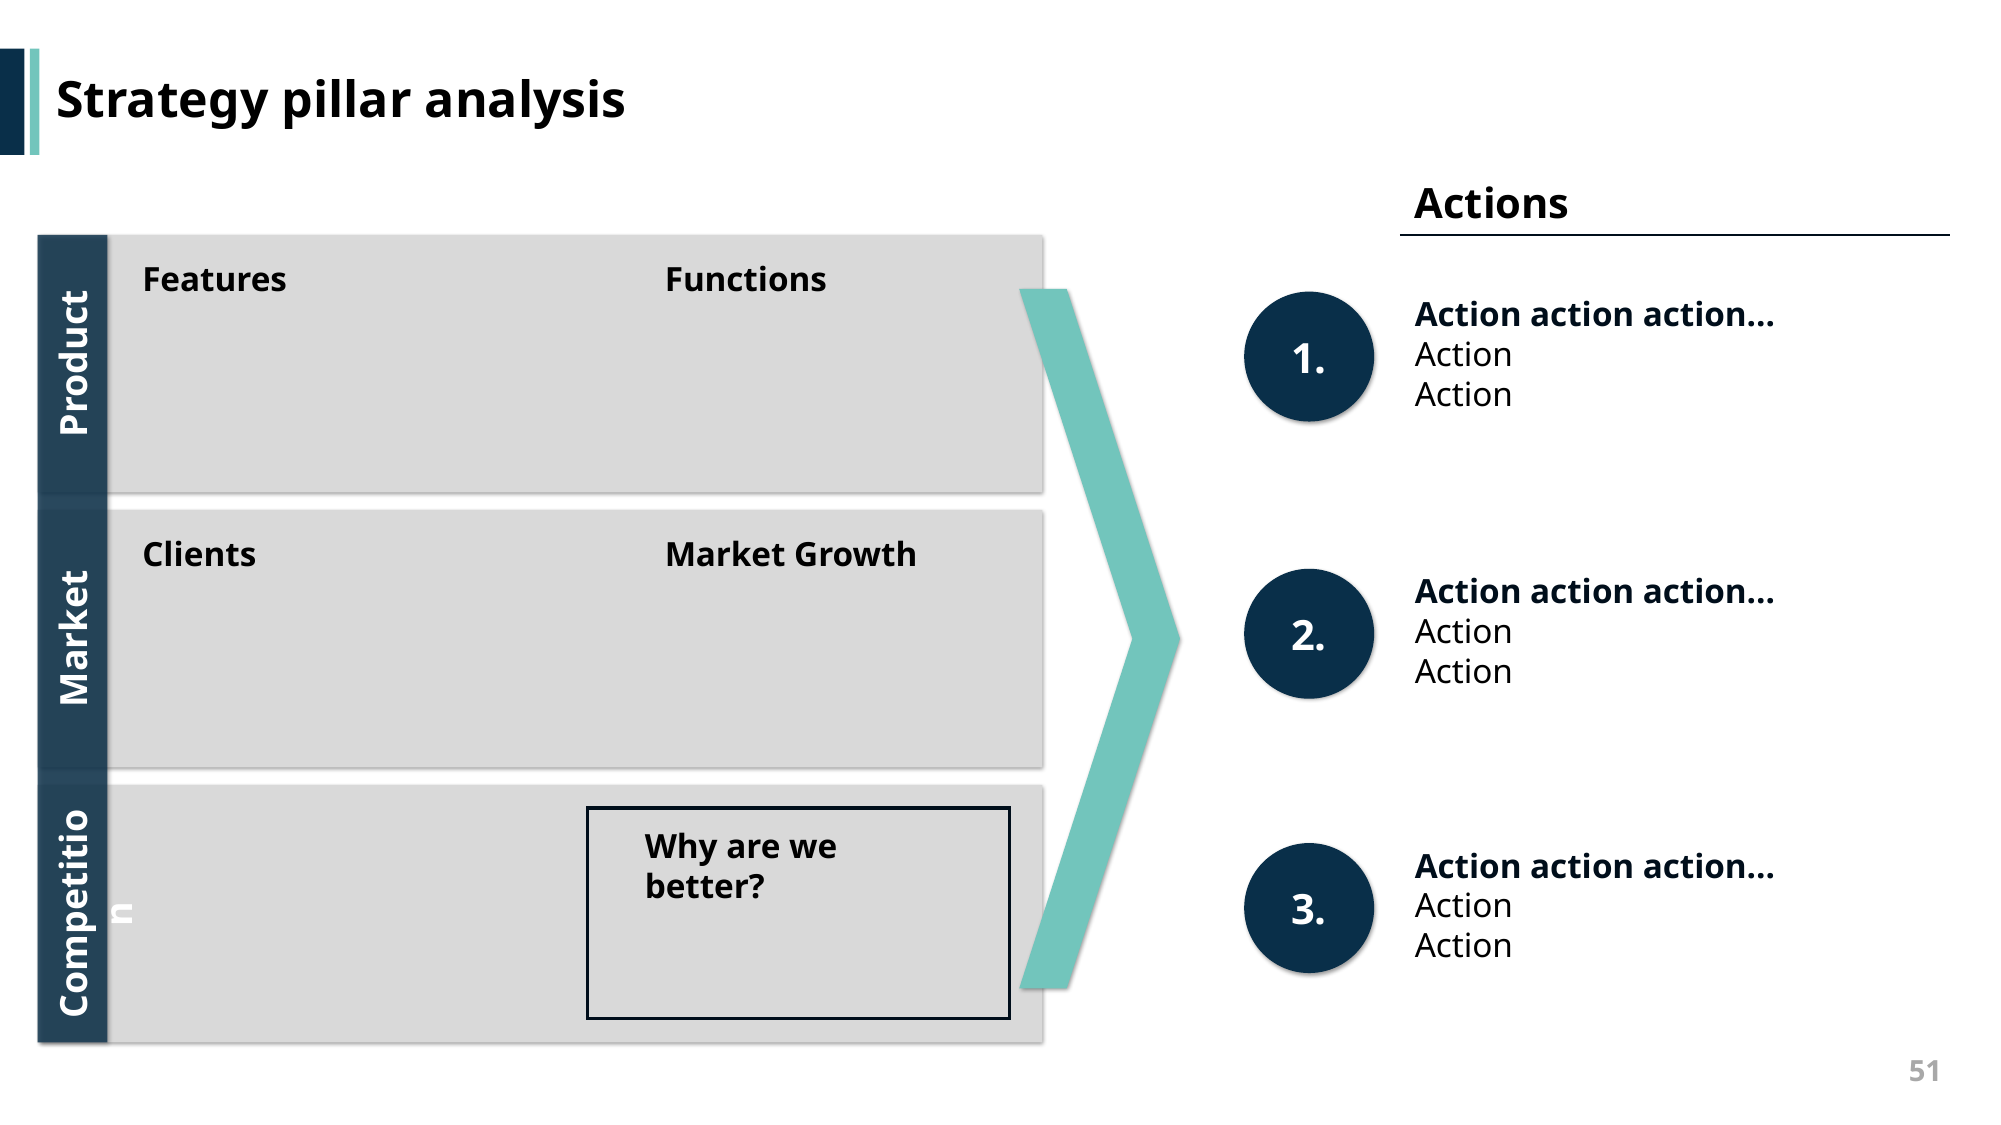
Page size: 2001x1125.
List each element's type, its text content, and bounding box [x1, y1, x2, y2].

text_box Features [127, 251, 540, 306]
text_box 1. [1243, 290, 1376, 423]
text_box [1017, 287, 1182, 990]
text_box Action action action… Action Action [1400, 837, 1950, 972]
text_box Market Growth [650, 525, 988, 581]
text_box [115, 509, 1043, 768]
text_box 3. [1243, 842, 1376, 975]
text_box 2. [1243, 567, 1376, 700]
text_box Clients [127, 525, 385, 581]
text_box [112, 234, 1043, 493]
title Strategy pillar analysis [41, 48, 1958, 155]
text_box [36, 234, 108, 1043]
text_box [115, 784, 1043, 1043]
text_box Action action action… Action Action [1400, 285, 1950, 421]
text_box Market [42, 547, 102, 730]
text_box Why are we better? [630, 817, 968, 913]
text_box Actions [1399, 169, 1658, 234]
text_box Functions [649, 251, 908, 306]
text_box Action action action… Action Action [1400, 563, 1950, 698]
slide_number 51 [1507, 1042, 1958, 1103]
text_box Product [42, 272, 102, 456]
text_box [586, 807, 1010, 1019]
text_box Competition [42, 785, 147, 1043]
